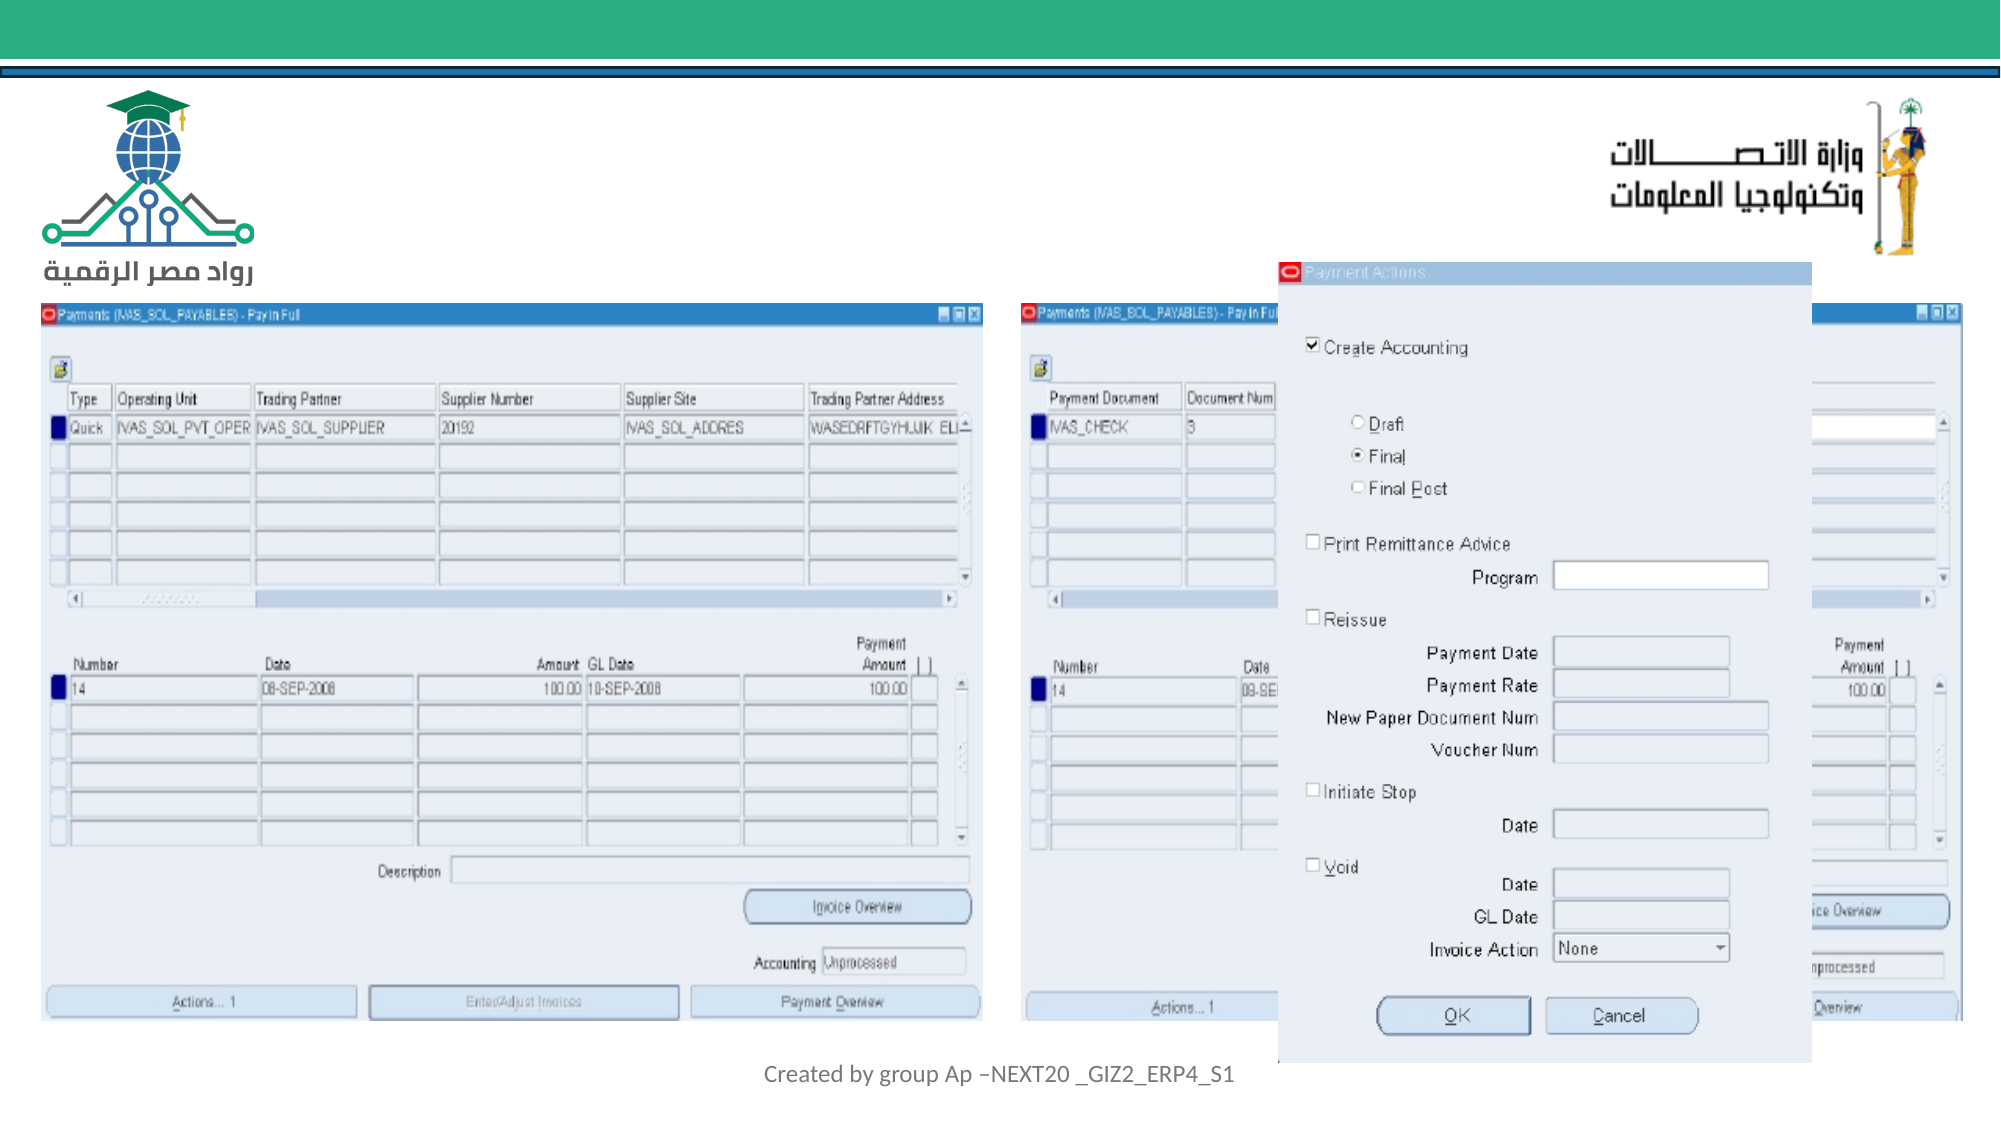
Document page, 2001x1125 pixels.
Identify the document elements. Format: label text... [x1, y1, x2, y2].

picture [42, 90, 254, 286]
picture [1021, 84, 1964, 1063]
picture [41, 302, 984, 1022]
footer Created by group Ap –NEXT20 _GIZ2_ERP4_S1 [662, 1042, 1338, 1103]
